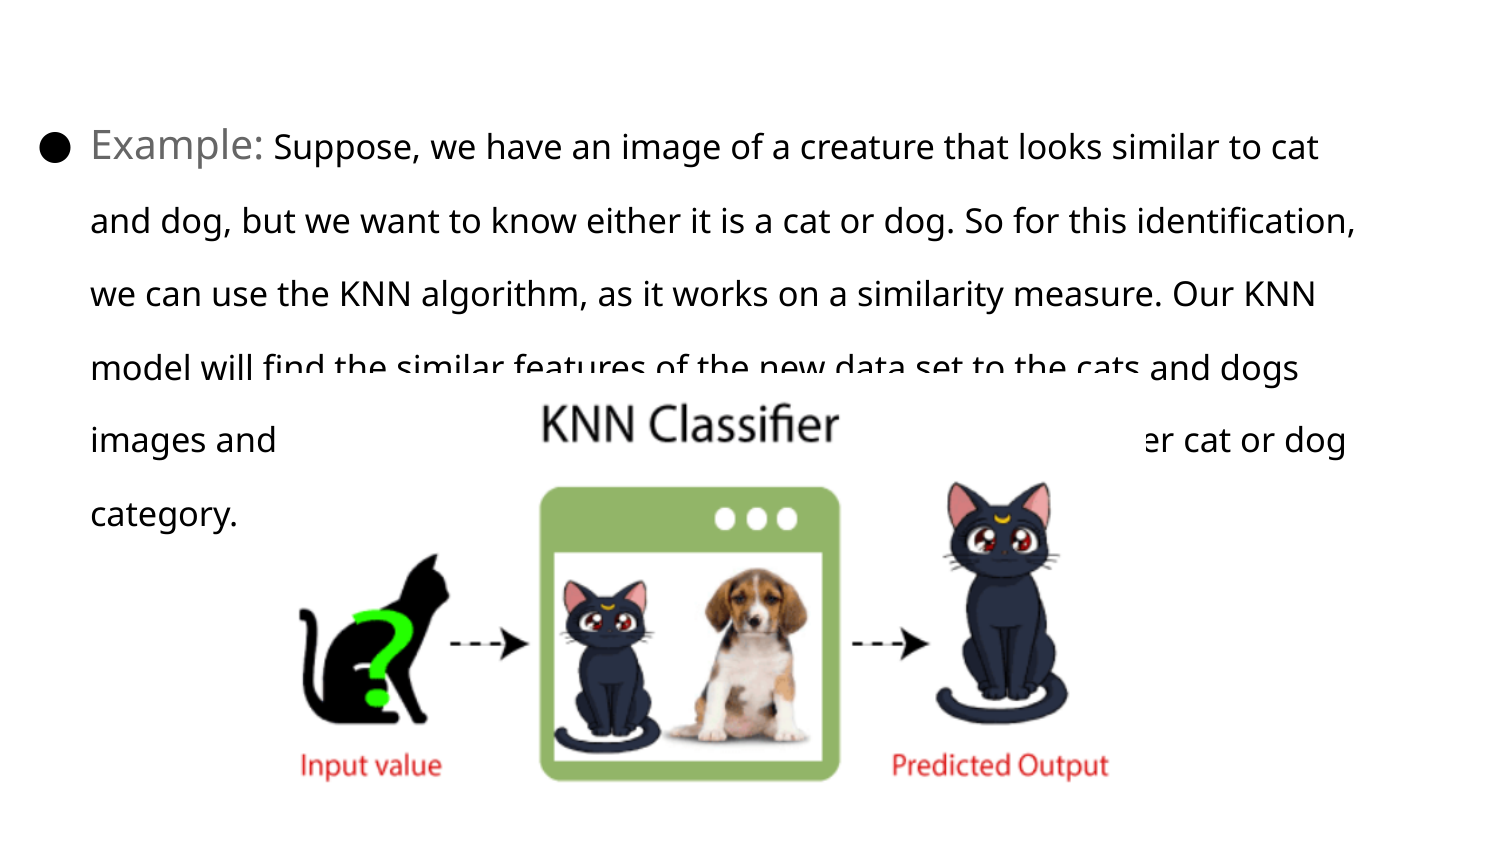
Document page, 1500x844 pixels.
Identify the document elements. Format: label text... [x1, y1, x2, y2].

list Example: Suppose, we have an image of a creature that looks similar to cat and dog, but we want to know either it is a cat or dog. So for this identification, we can use the KNN algorithm, as it works on a similarity measure. Our KNN model will find the similar features of the new data set to the cats and dogs images and based on the most similar features it will put it in either cat or dog category. [0, 65, 1398, 626]
picture [274, 373, 1146, 833]
